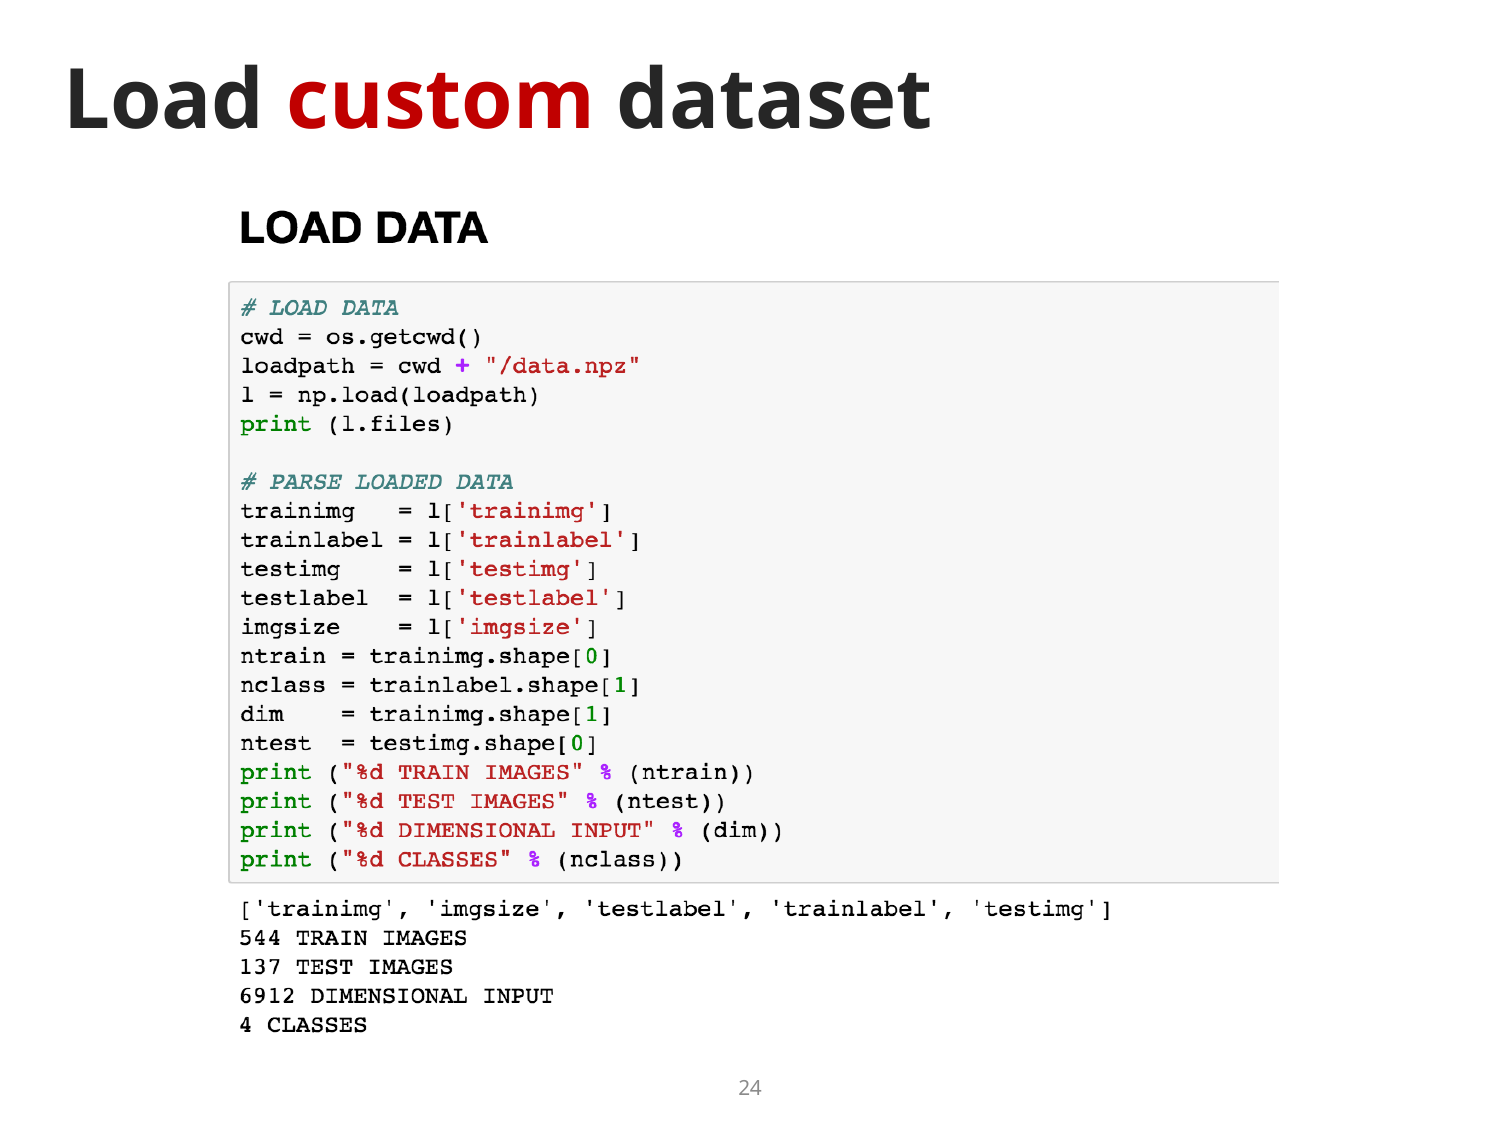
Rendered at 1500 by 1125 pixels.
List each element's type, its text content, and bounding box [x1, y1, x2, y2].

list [220, 183, 1280, 1048]
title Load custom dataset [48, 41, 1456, 149]
slide_number 24 [575, 1058, 925, 1119]
